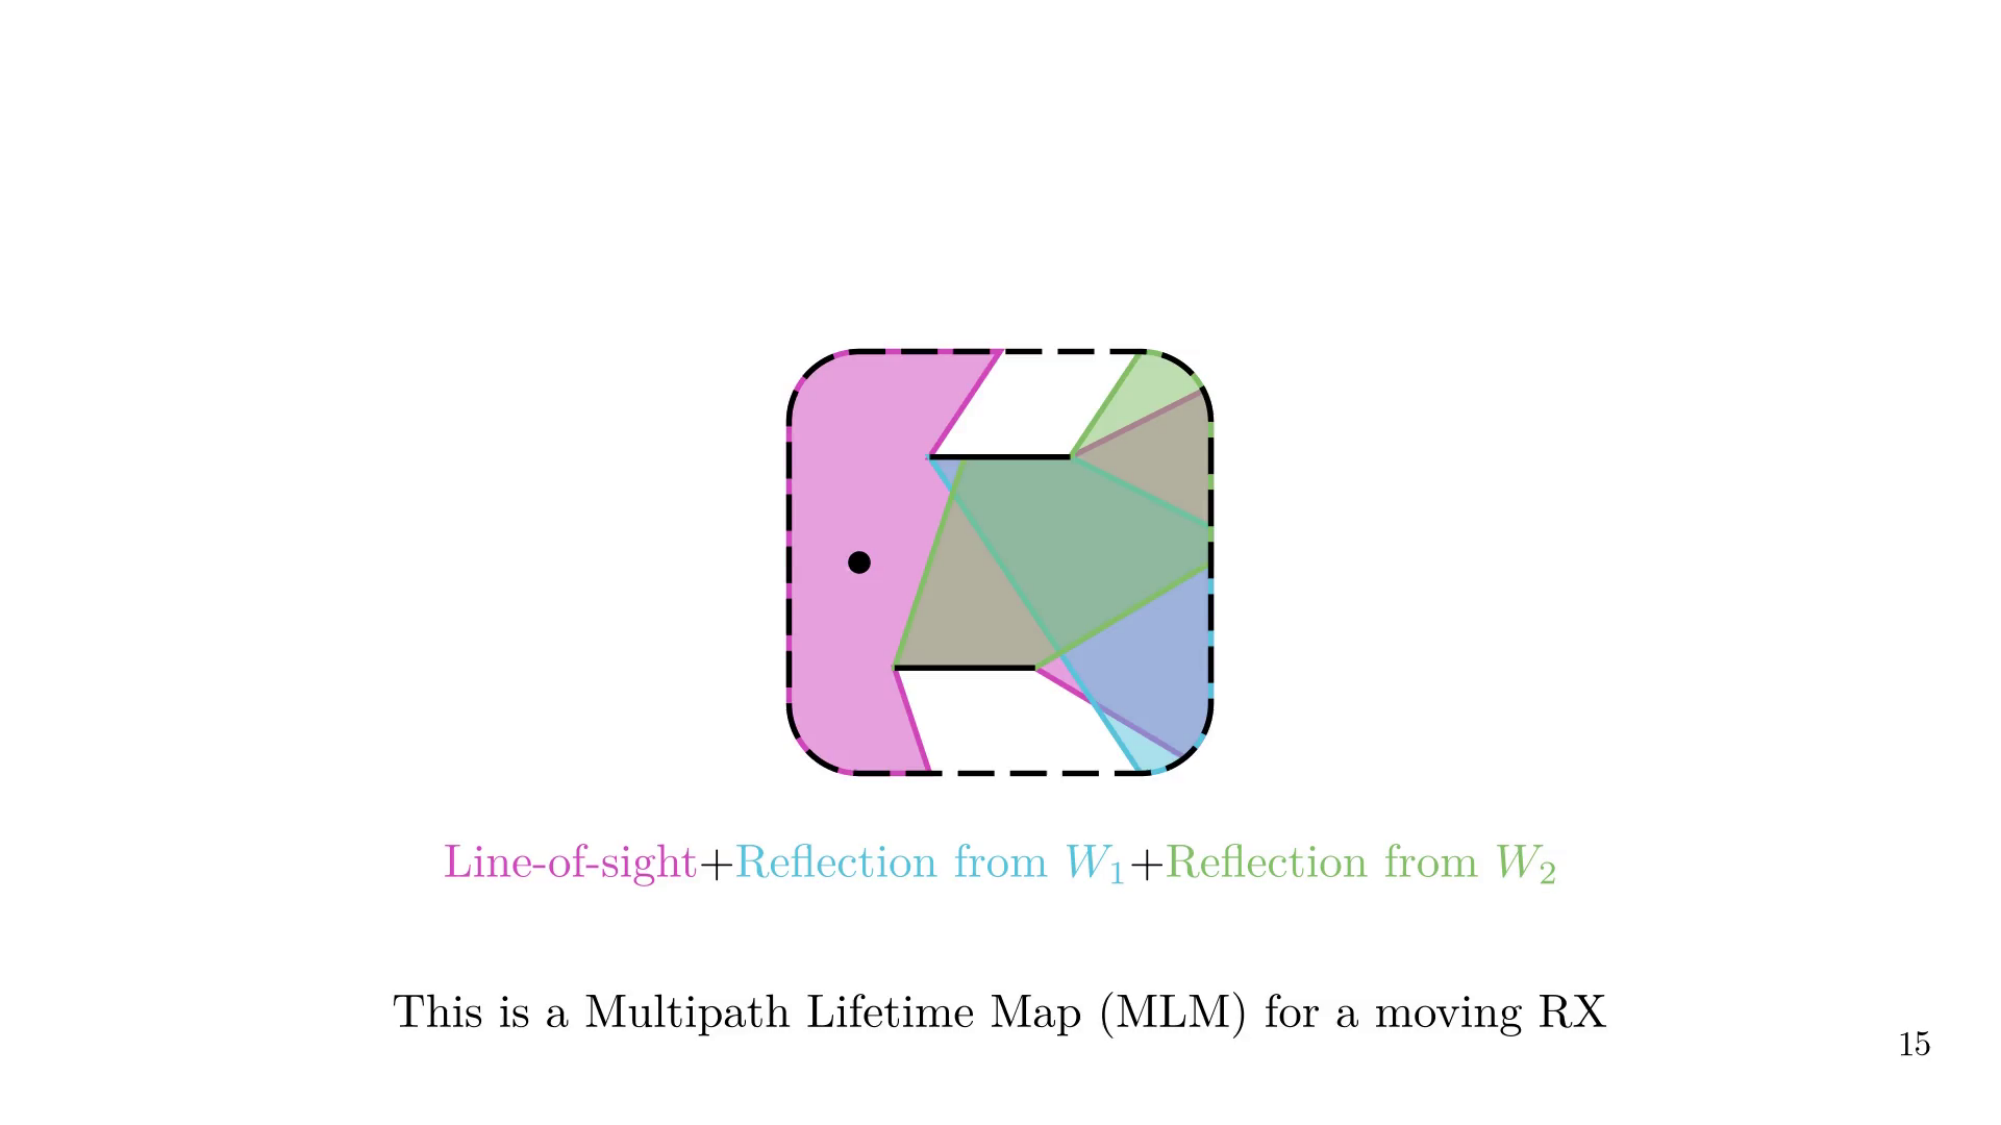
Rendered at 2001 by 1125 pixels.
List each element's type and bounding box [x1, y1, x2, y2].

text_box [0, 0, 2000, 1125]
